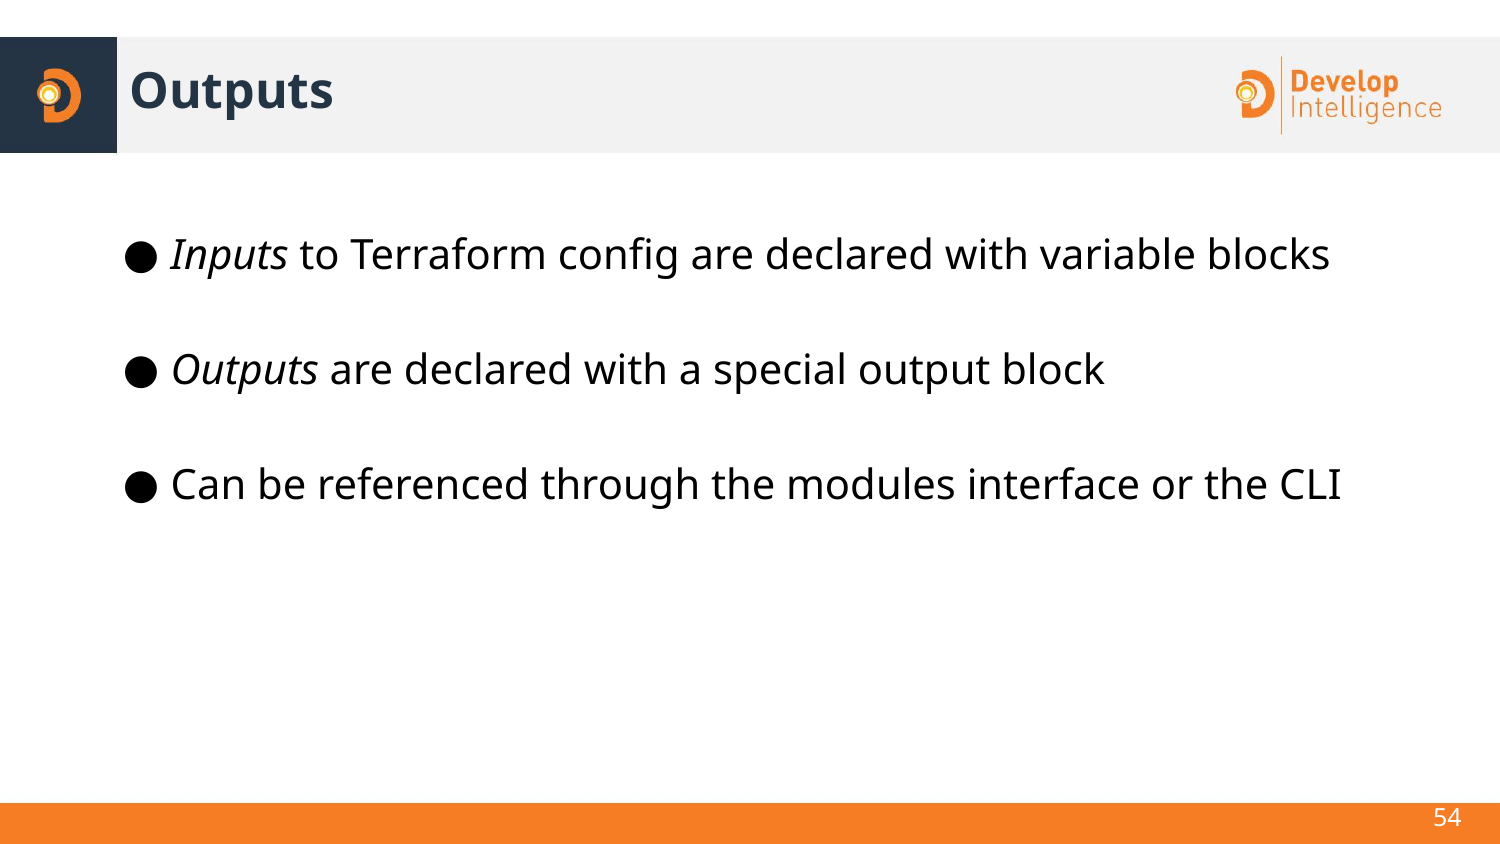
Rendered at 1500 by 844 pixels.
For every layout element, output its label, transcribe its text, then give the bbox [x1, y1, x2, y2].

title Outputs [118, 36, 1500, 148]
list Inputs to Terraform config are declared with variable blocks Outputs are declared with a special output block Can be referenced through the modules interface or the CLI [103, 214, 1397, 673]
slide_number <number> [1396, 800, 1499, 837]
picture [0, 0, 1500, 844]
